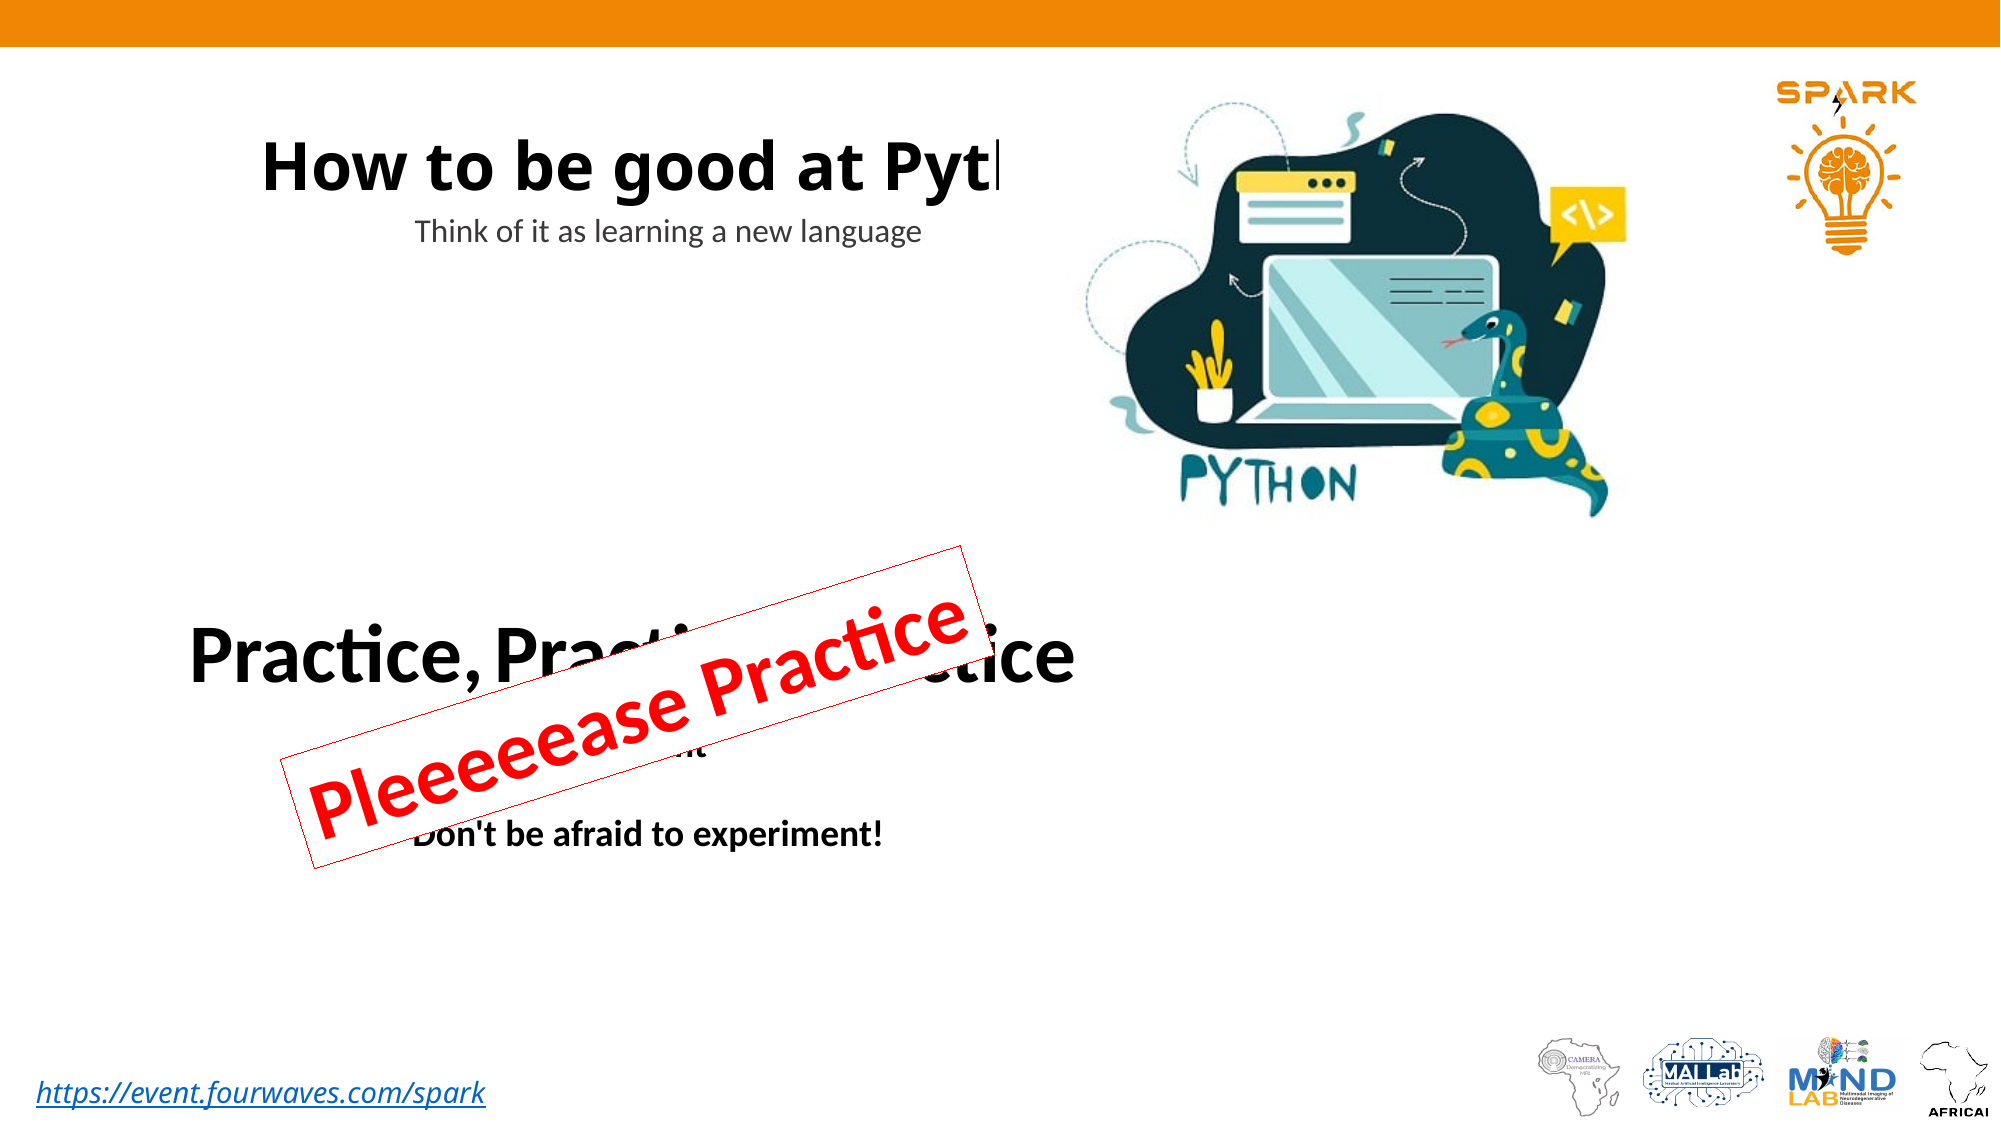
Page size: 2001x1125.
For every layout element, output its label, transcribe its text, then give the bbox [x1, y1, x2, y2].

text_box Practice [833, 591, 1092, 707]
title How to be good at Python [245, 59, 1863, 278]
text_box Think of it as learning a new language [399, 201, 938, 257]
text_box Don't be afraid to experiment! [397, 801, 954, 862]
text_box Practice [788, 591, 812, 599]
picture [999, 69, 1715, 546]
text_box Practice, [480, 591, 788, 696]
text_box https://event.fourwaves.com/spark [0, 1035, 632, 1115]
text_box Be Patient [623, 741, 723, 773]
picture [1769, 76, 1917, 263]
text_box Practice, [174, 591, 480, 707]
text_box [0, 0, 2000, 47]
text_box Pleeeeease Practice [280, 545, 995, 869]
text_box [1536, 1035, 1994, 1117]
